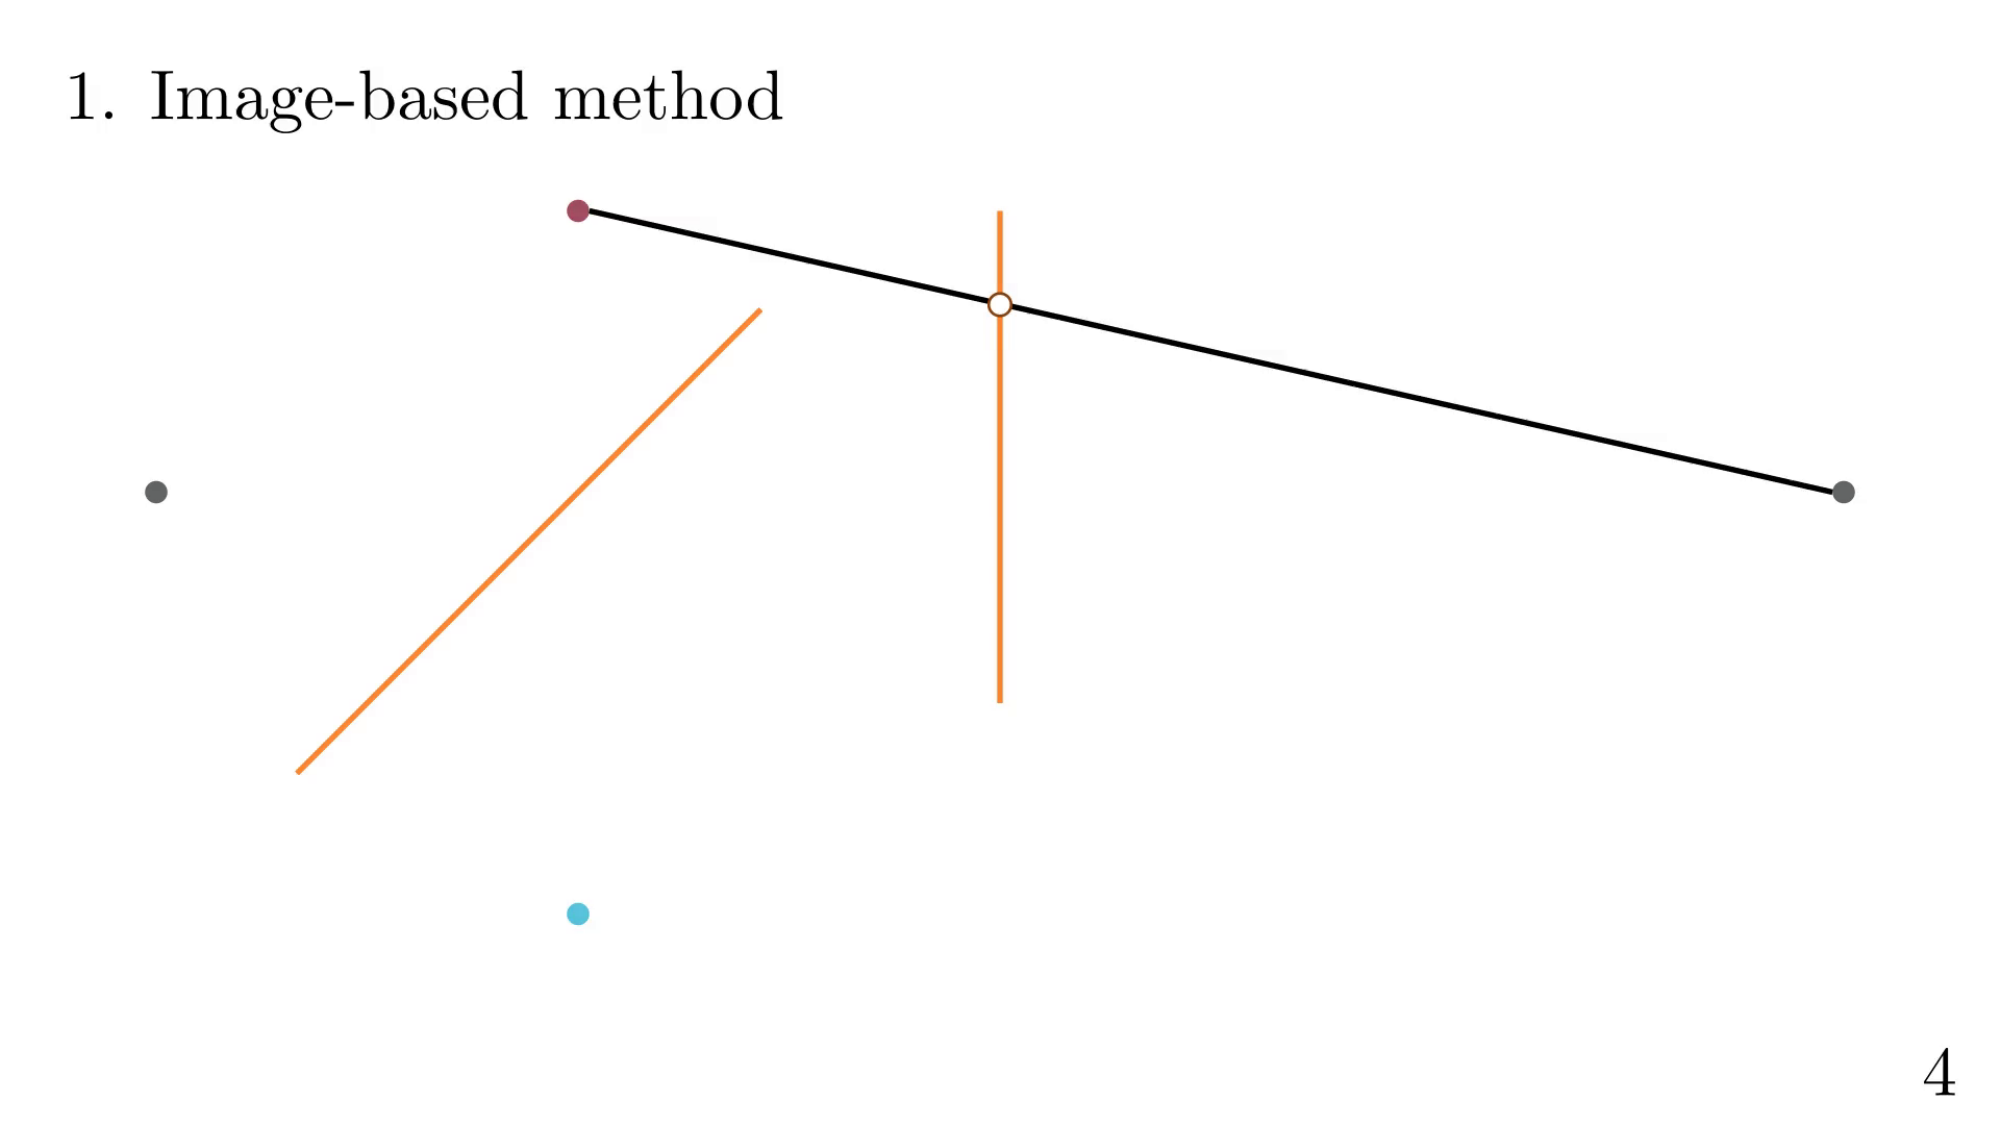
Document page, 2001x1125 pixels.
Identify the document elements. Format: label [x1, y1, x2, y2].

text_box [0, 0, 2000, 1125]
